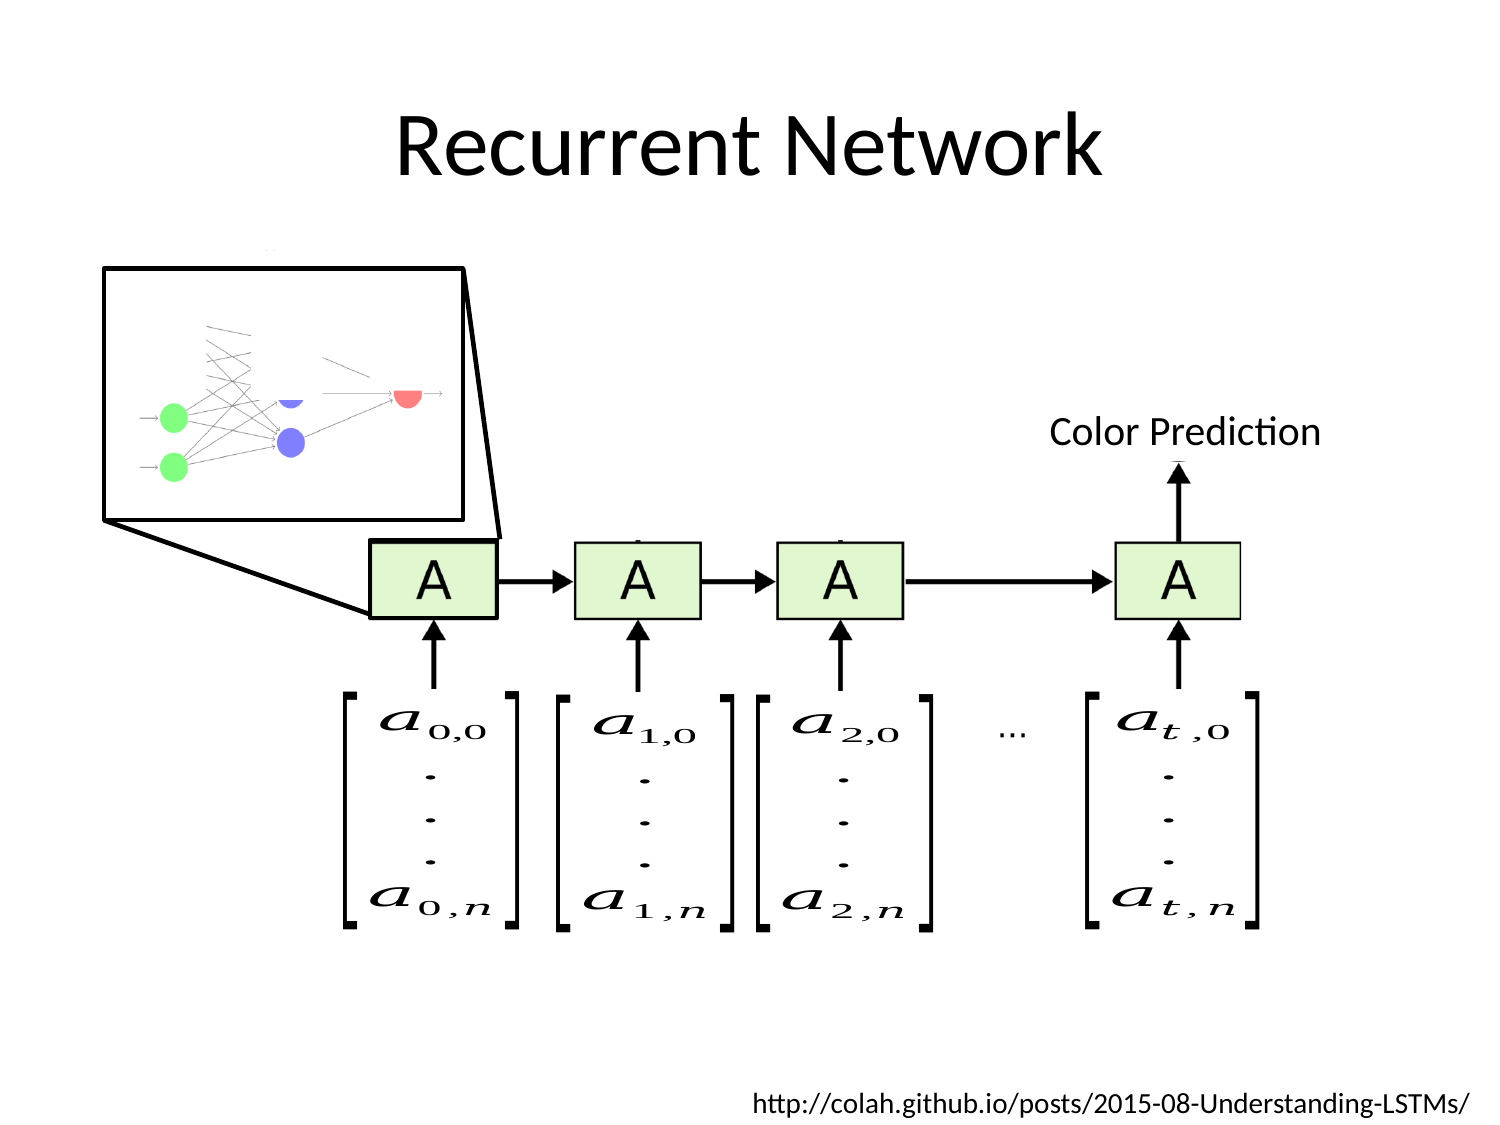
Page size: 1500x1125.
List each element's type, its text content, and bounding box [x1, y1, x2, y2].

text_box http://colah.github.io/posts/2015-08-Understanding-LSTMs/ [737, 1077, 1500, 1125]
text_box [12, 240, 1376, 935]
title Recurrent Network [75, 45, 1425, 233]
